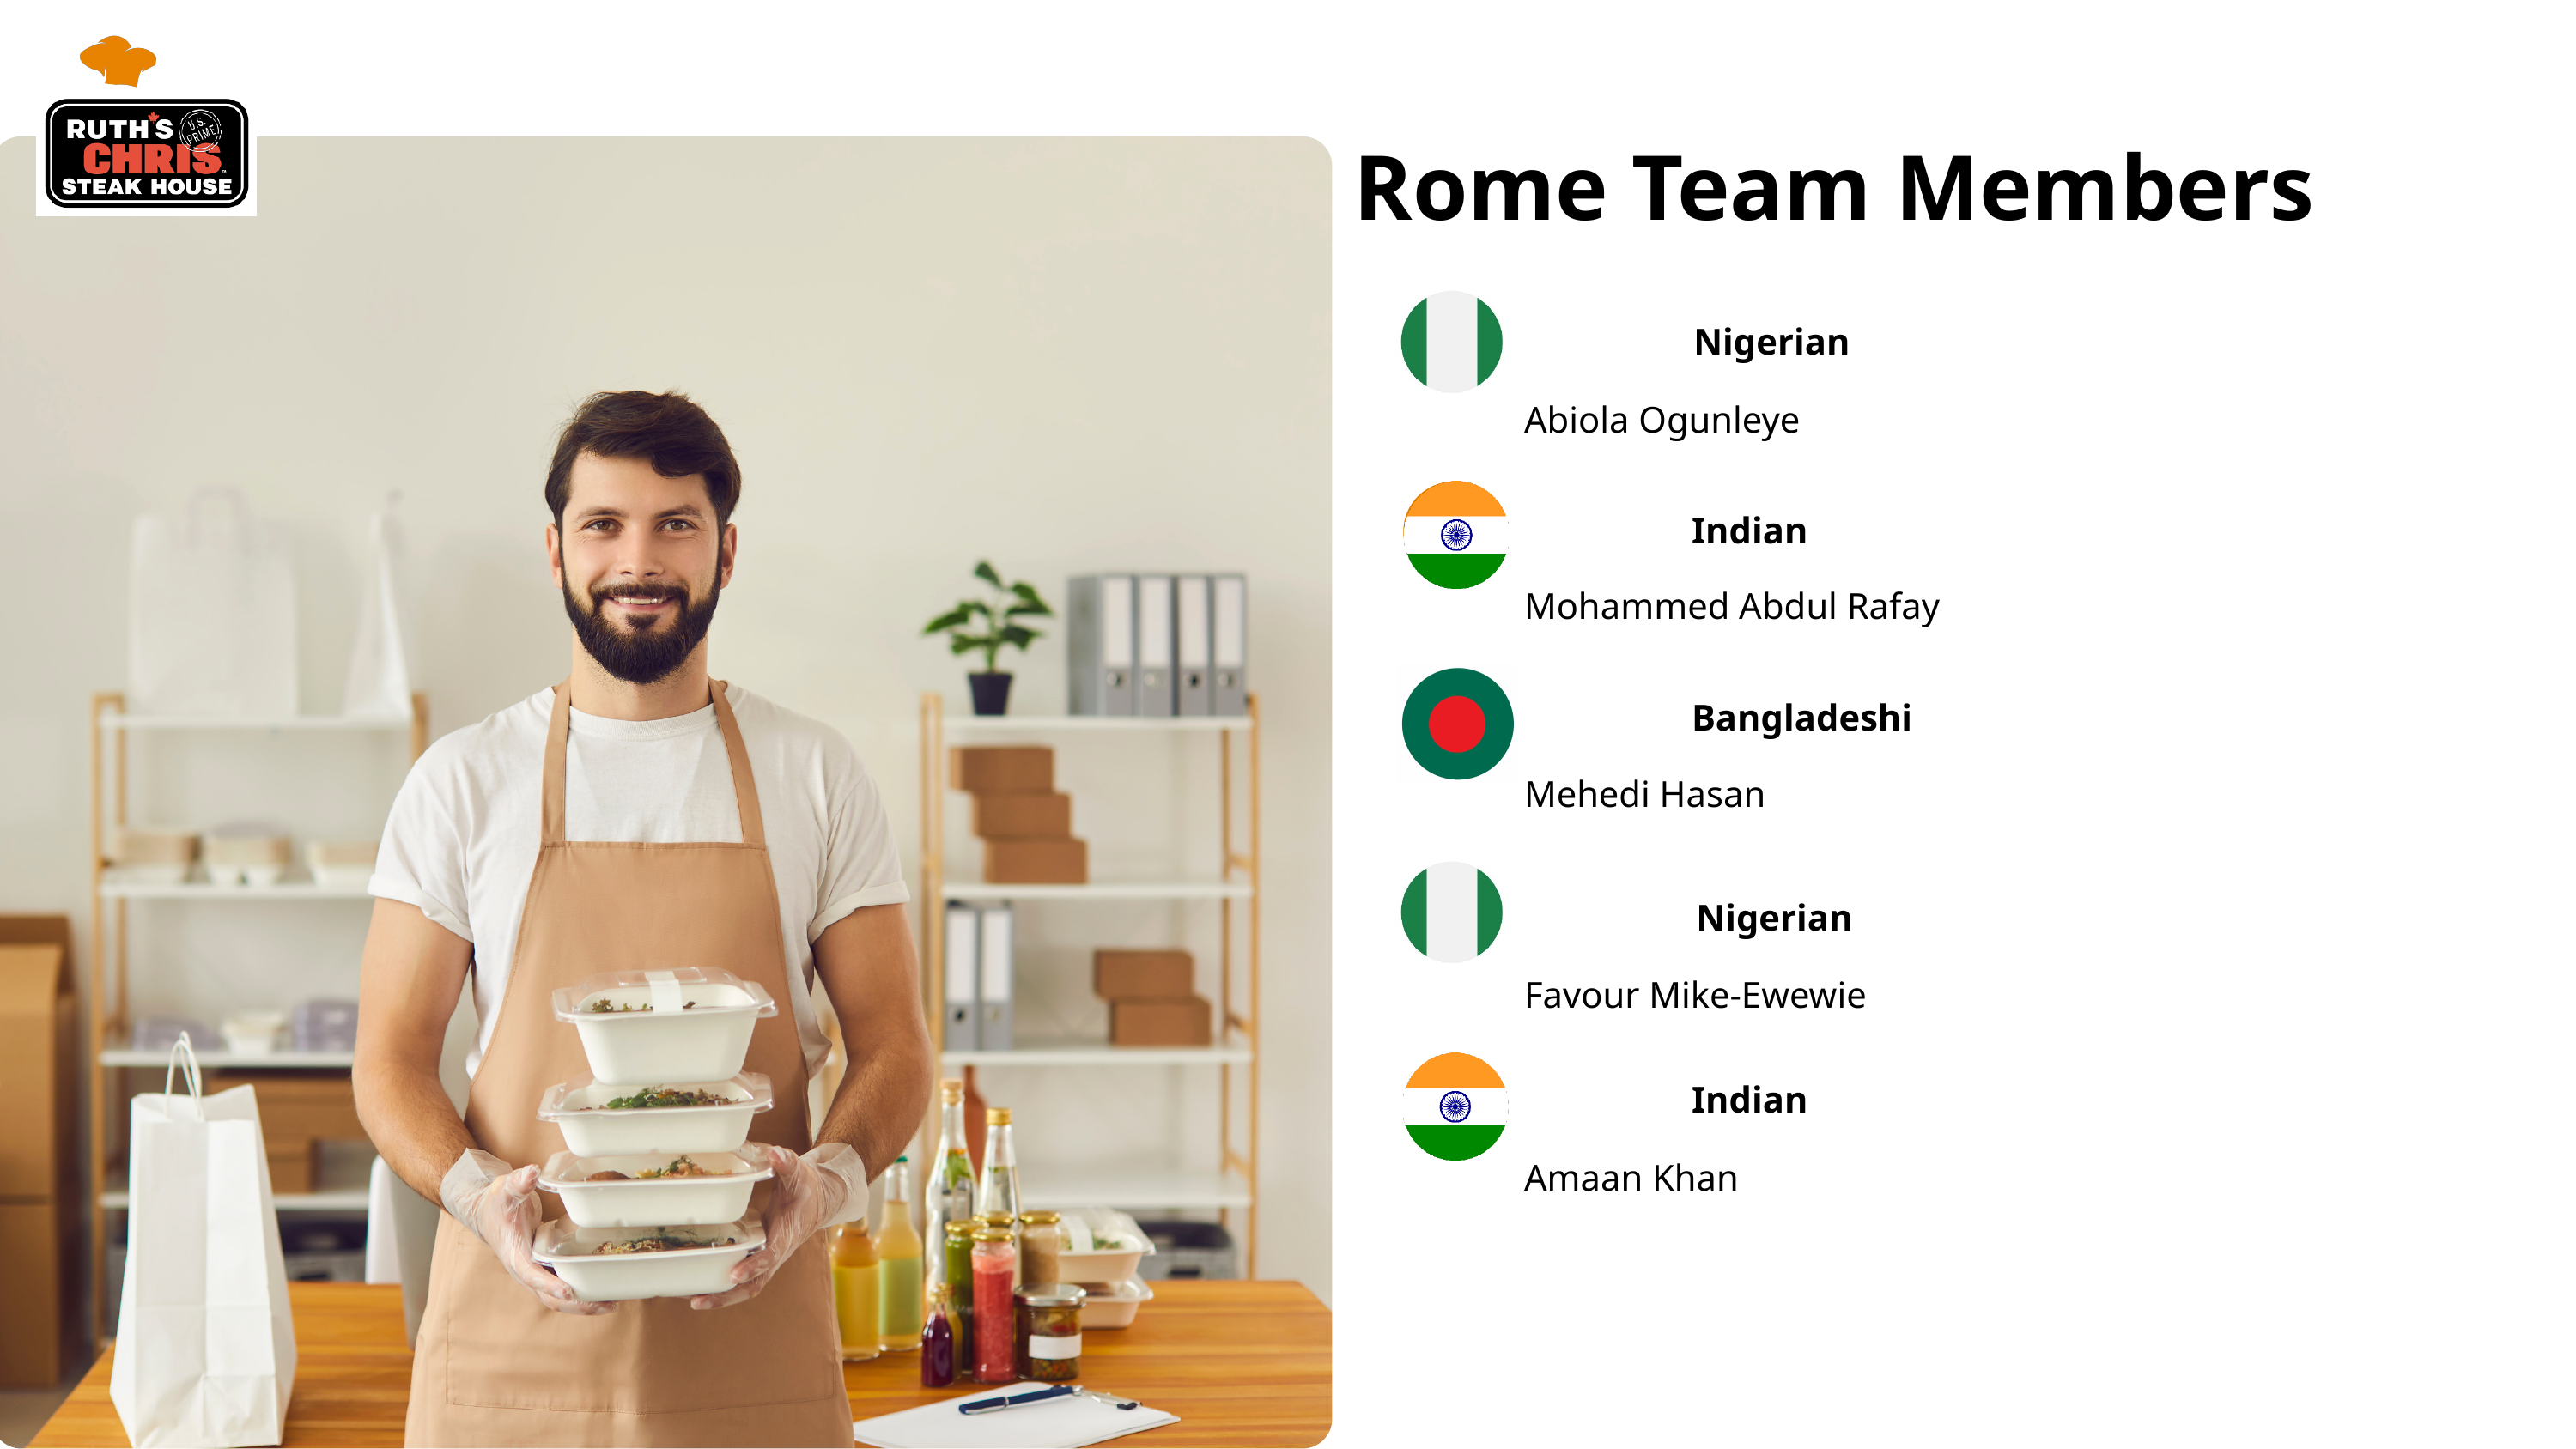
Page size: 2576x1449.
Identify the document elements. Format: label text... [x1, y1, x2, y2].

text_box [0, 136, 1333, 1449]
text_box Mohammed Abdul Rafay [1524, 583, 2278, 627]
text_box Indian [1562, 506, 2275, 551]
text_box [70, 28, 159, 89]
text_box Nigerian [1522, 318, 2278, 363]
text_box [1396, 664, 1517, 785]
text_box Indian [1559, 1076, 2275, 1120]
picture [1386, 846, 1517, 979]
text_box Mehedi Hasan [1524, 771, 2275, 815]
text_box Nigerian [1522, 894, 2281, 938]
picture [35, 90, 257, 216]
text_box Amaan Khan [1524, 1154, 2275, 1198]
picture [1386, 276, 1517, 408]
text_box Rome Team Members [1353, 145, 2340, 238]
text_box Abiola Ogunleye [1524, 397, 2278, 440]
text_box Bangladeshi [1522, 694, 2275, 738]
picture [1354, 481, 1558, 589]
text_box Favour Mike-Ewewie [1524, 972, 2281, 1016]
picture [1353, 1052, 1557, 1161]
